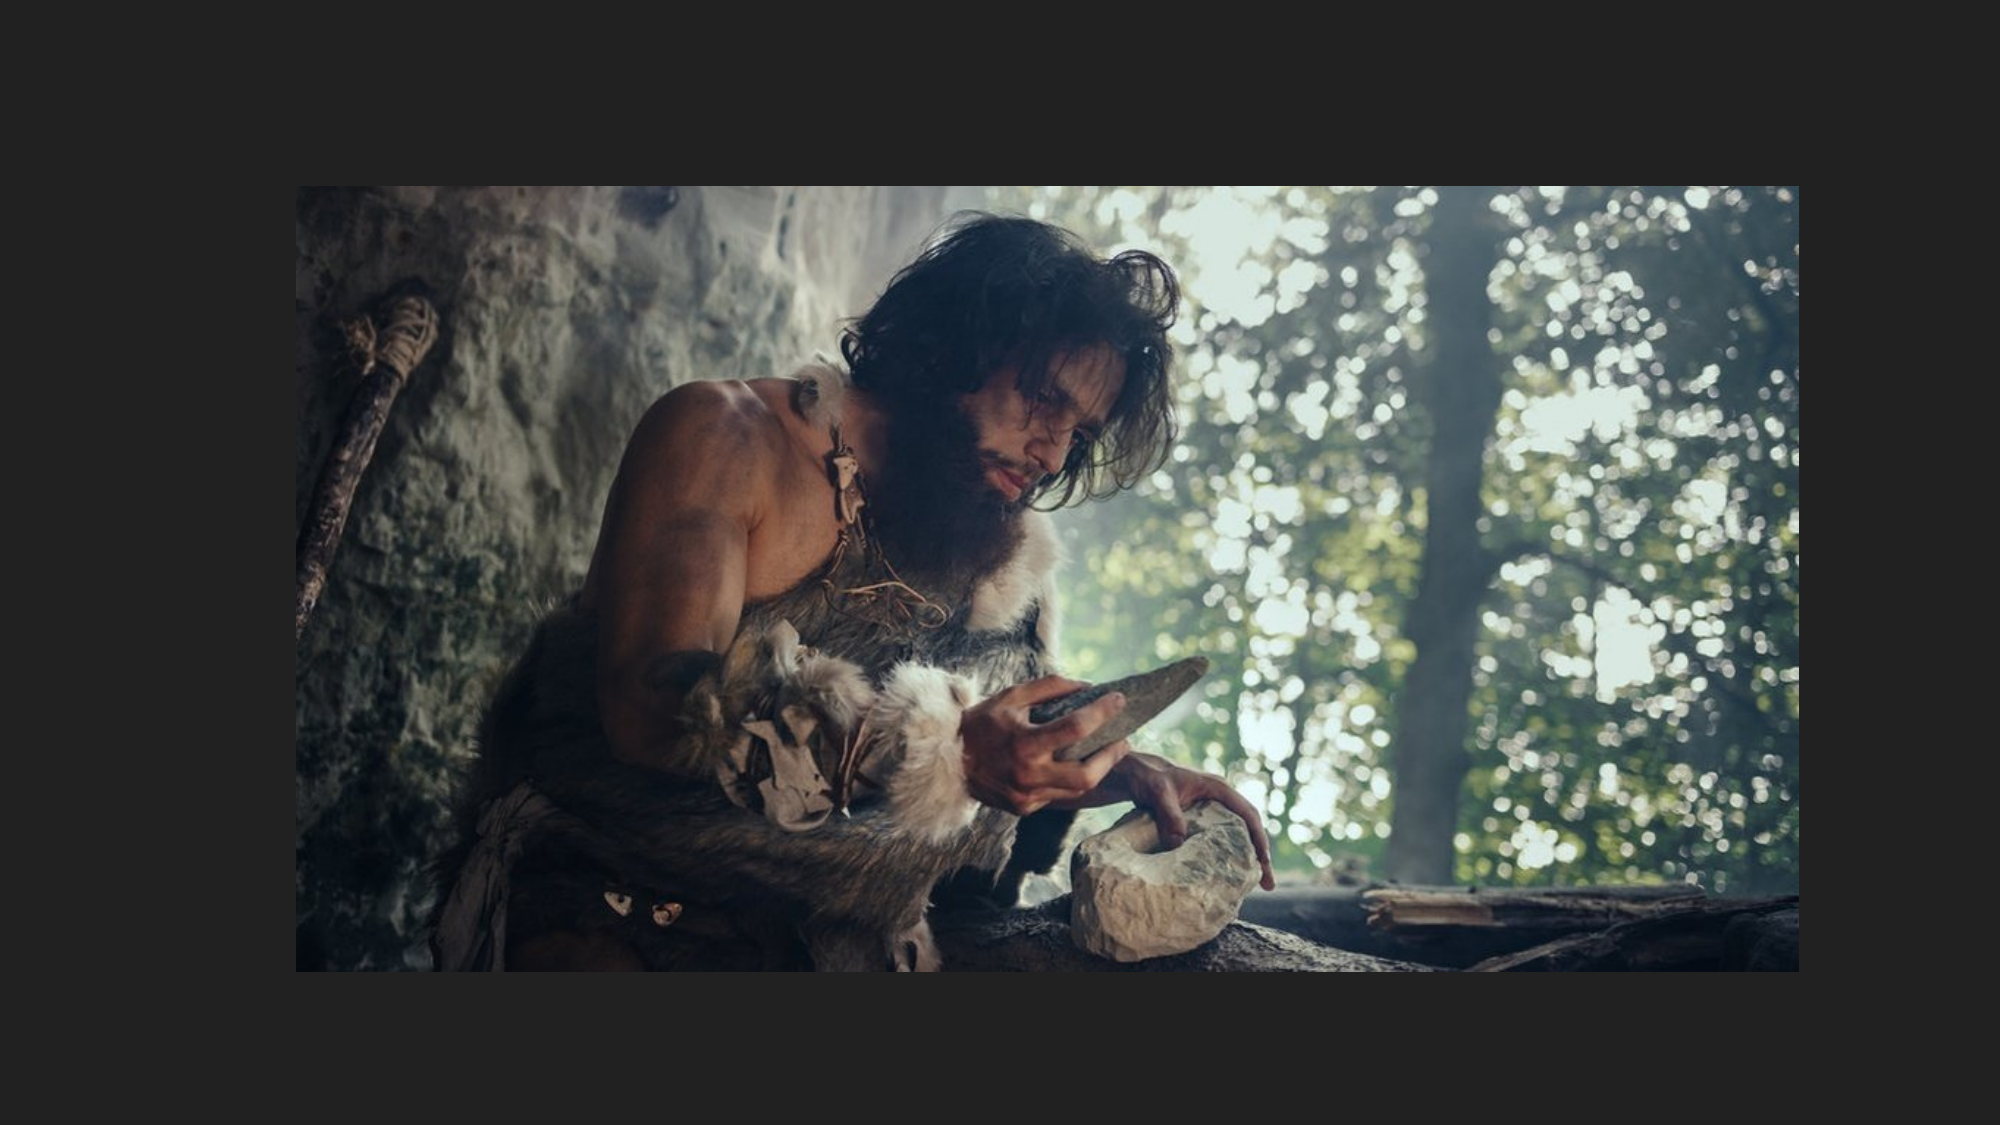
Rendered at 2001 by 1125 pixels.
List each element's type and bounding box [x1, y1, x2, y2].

picture [295, 186, 1799, 973]
